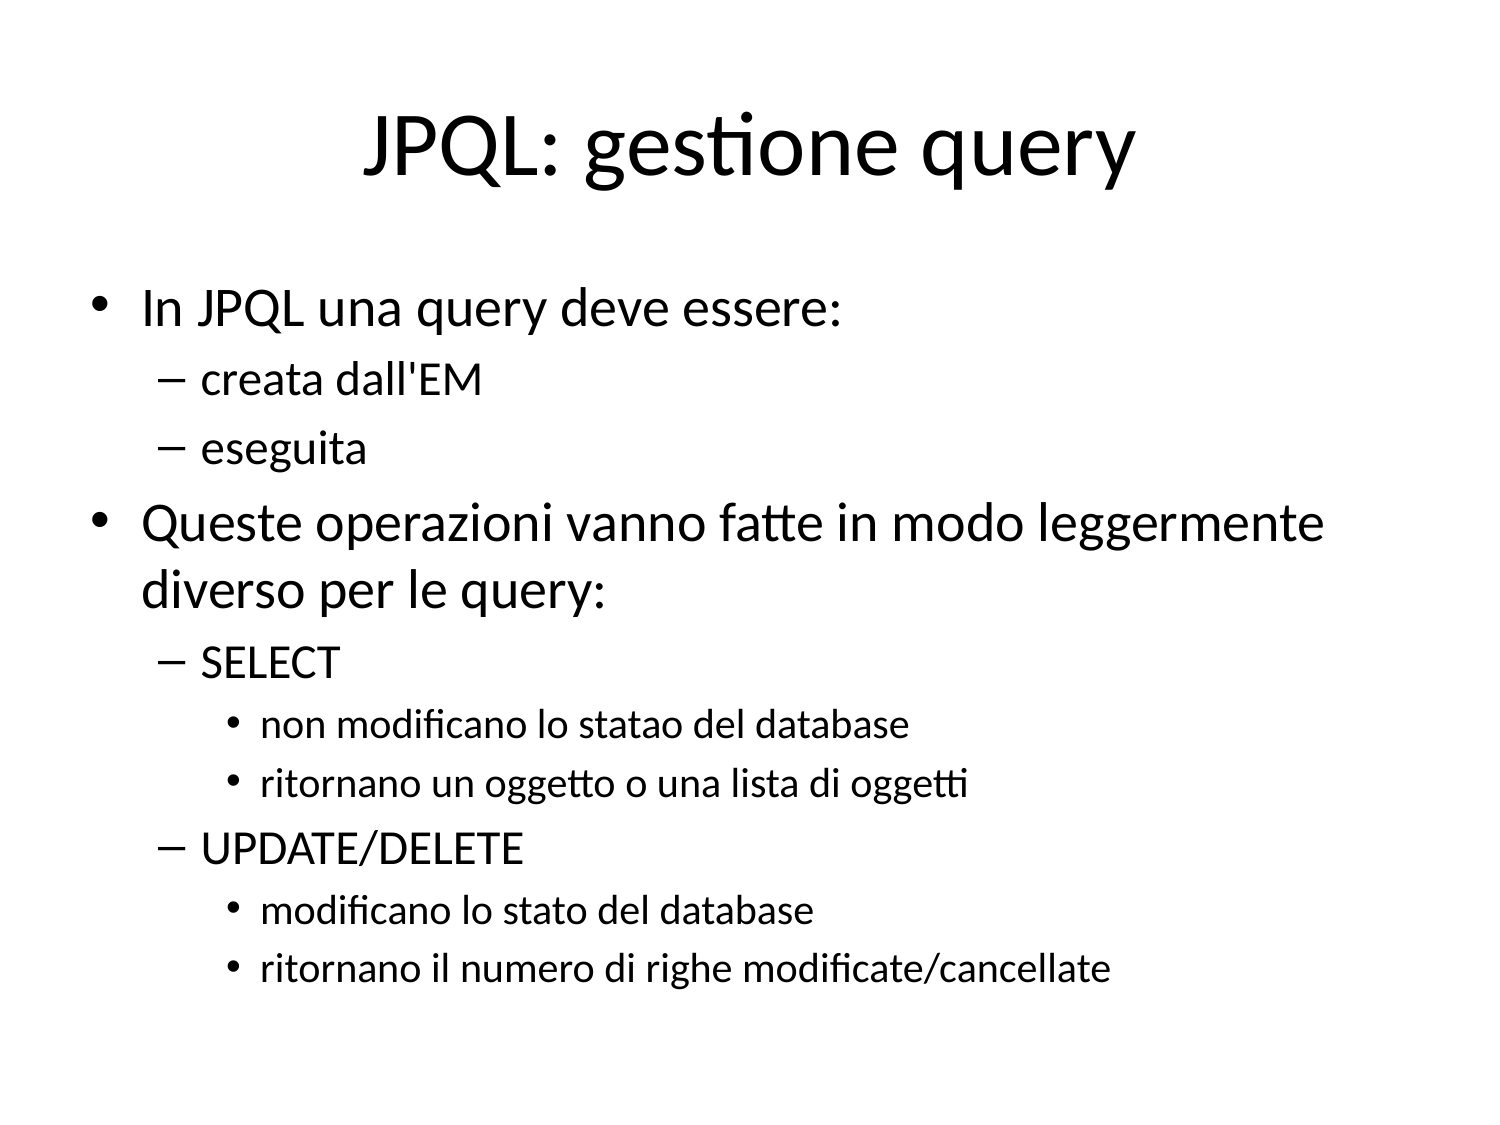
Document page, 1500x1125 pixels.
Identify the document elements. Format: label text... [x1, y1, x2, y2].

title JPQL: gestione query [75, 45, 1425, 233]
list In JPQL una query deve essere: creata dall'EM eseguita Queste operazioni vanno fatte in modo leggermente diverso per le query: SELECT non modificano lo statao del database ritornano un oggetto o una lista di oggetti UPDATE/DELETE modificano lo stato del database ritornano il numero di righe modificate/cancellate [75, 262, 1425, 1005]
